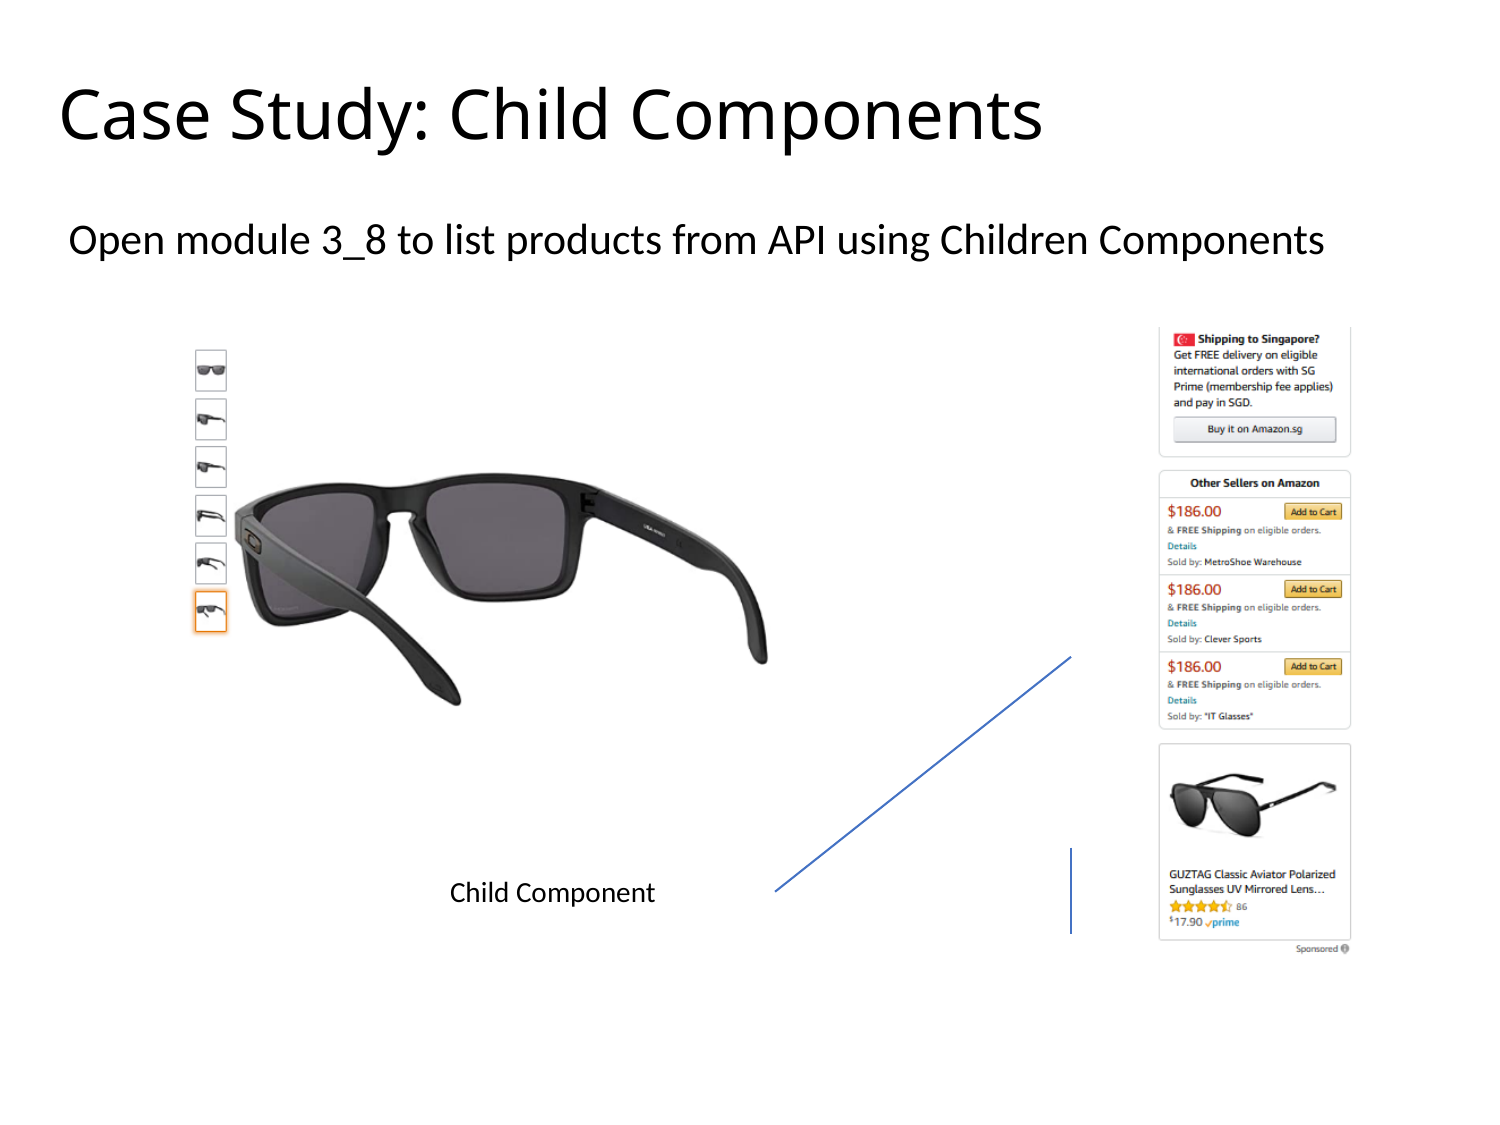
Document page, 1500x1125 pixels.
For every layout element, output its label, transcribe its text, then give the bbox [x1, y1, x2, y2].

picture [168, 327, 1375, 969]
title Case Study: Child Components [43, 61, 1500, 174]
list Open module 3_8 to list products from API using Children Components [53, 209, 1437, 406]
